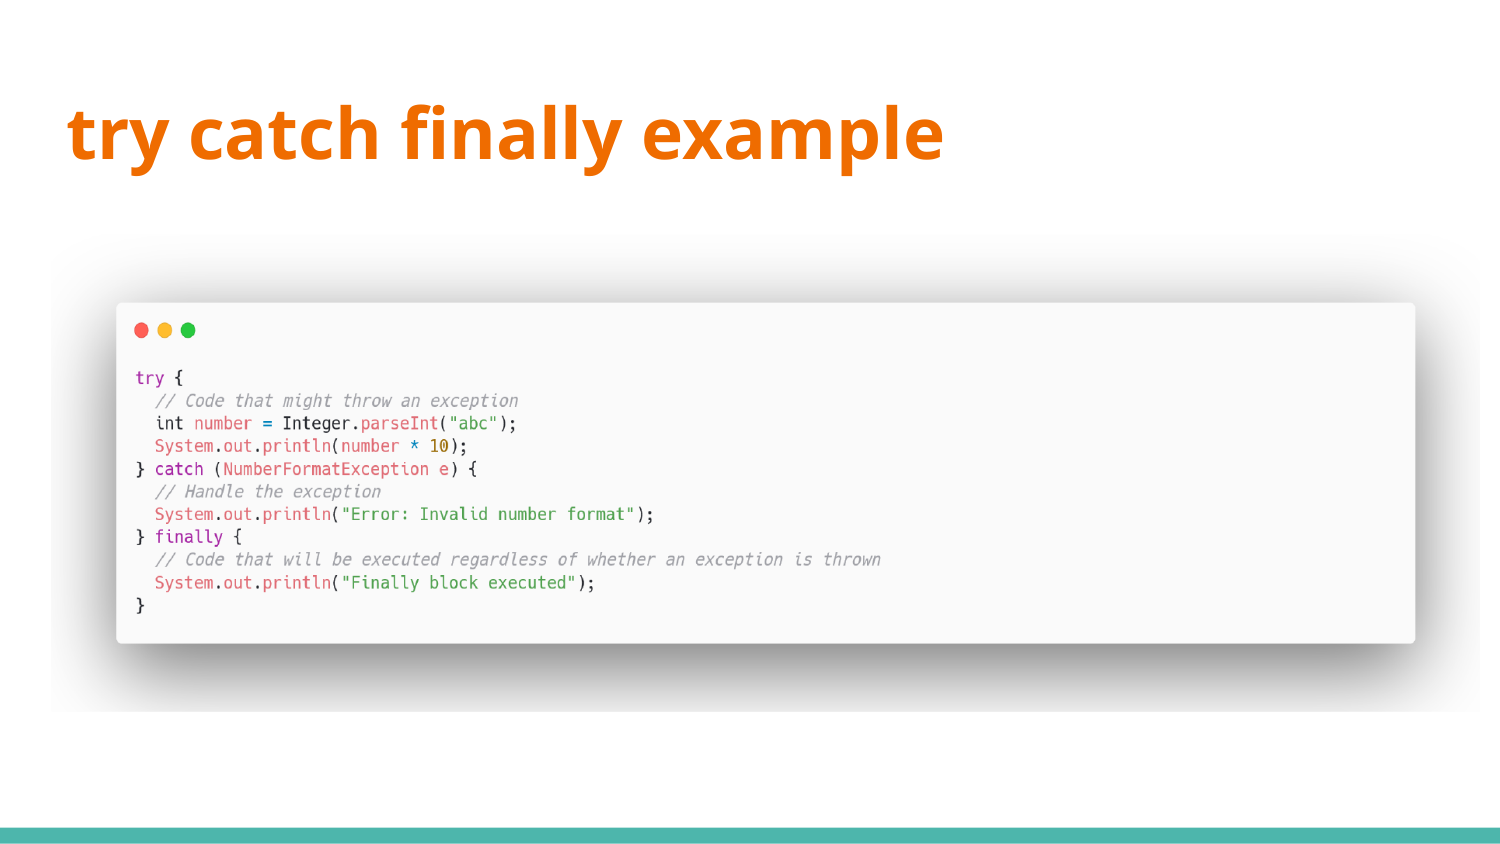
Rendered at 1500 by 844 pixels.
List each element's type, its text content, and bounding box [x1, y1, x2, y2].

title try catch finally example [51, 72, 1449, 189]
picture [50, 234, 1481, 713]
